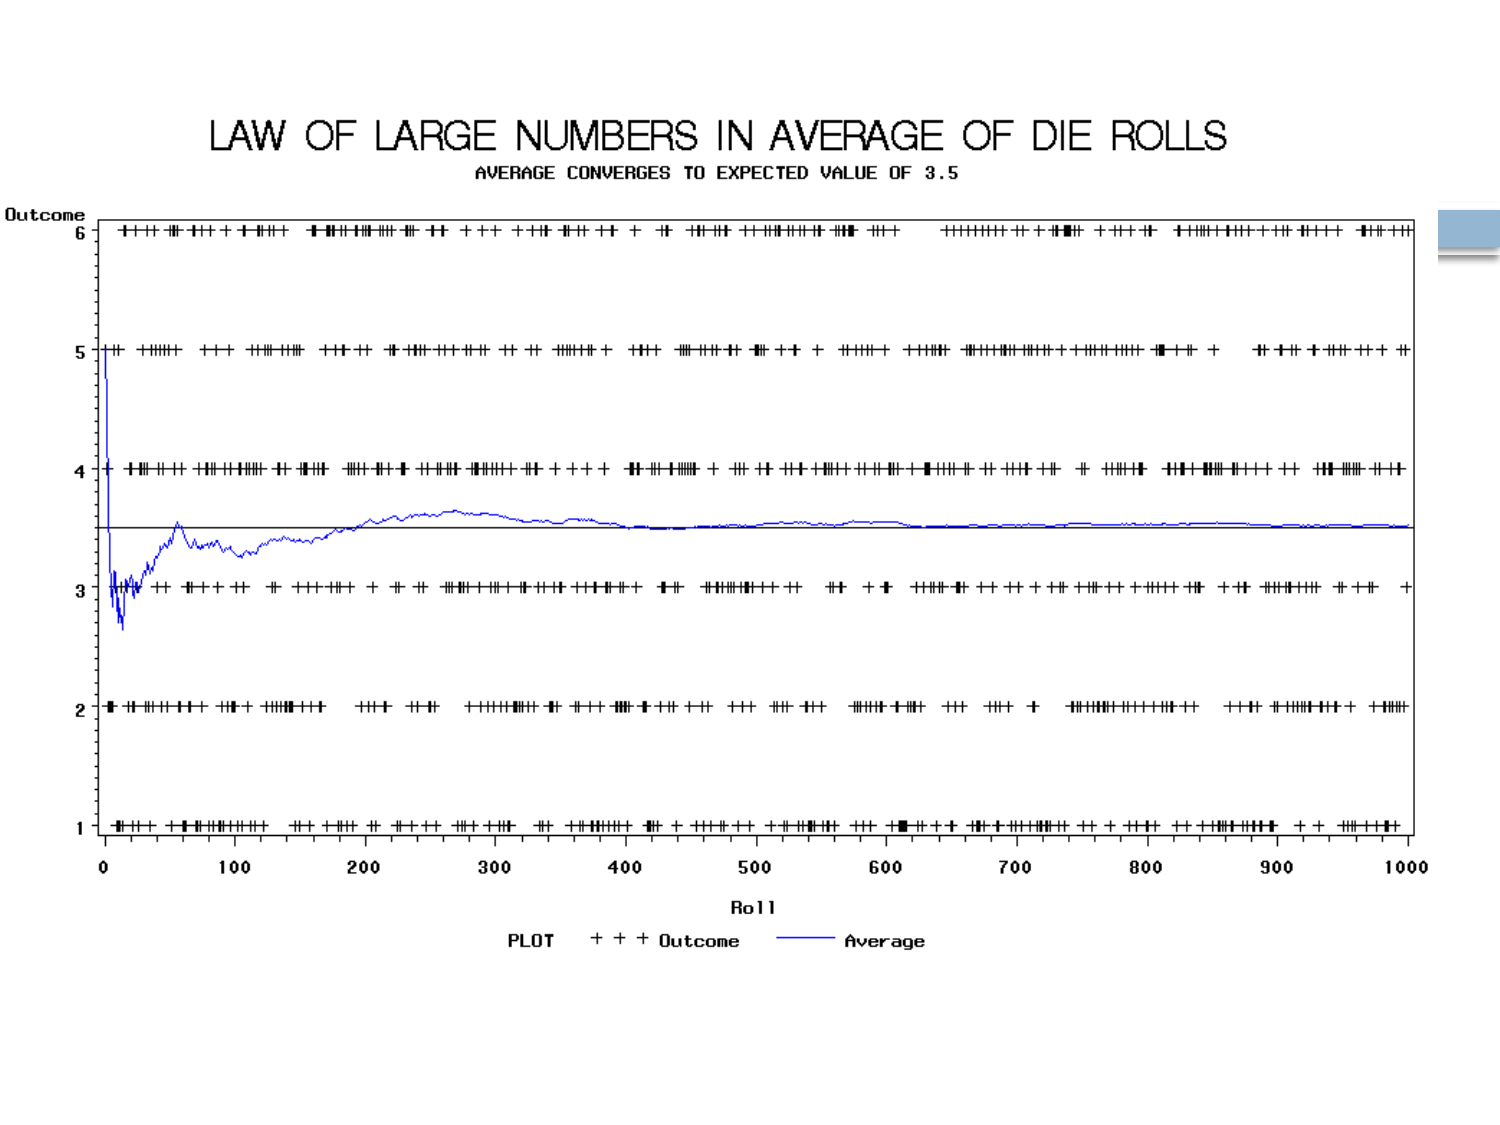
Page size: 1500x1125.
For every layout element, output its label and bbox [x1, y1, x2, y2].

picture [0, 102, 1438, 963]
